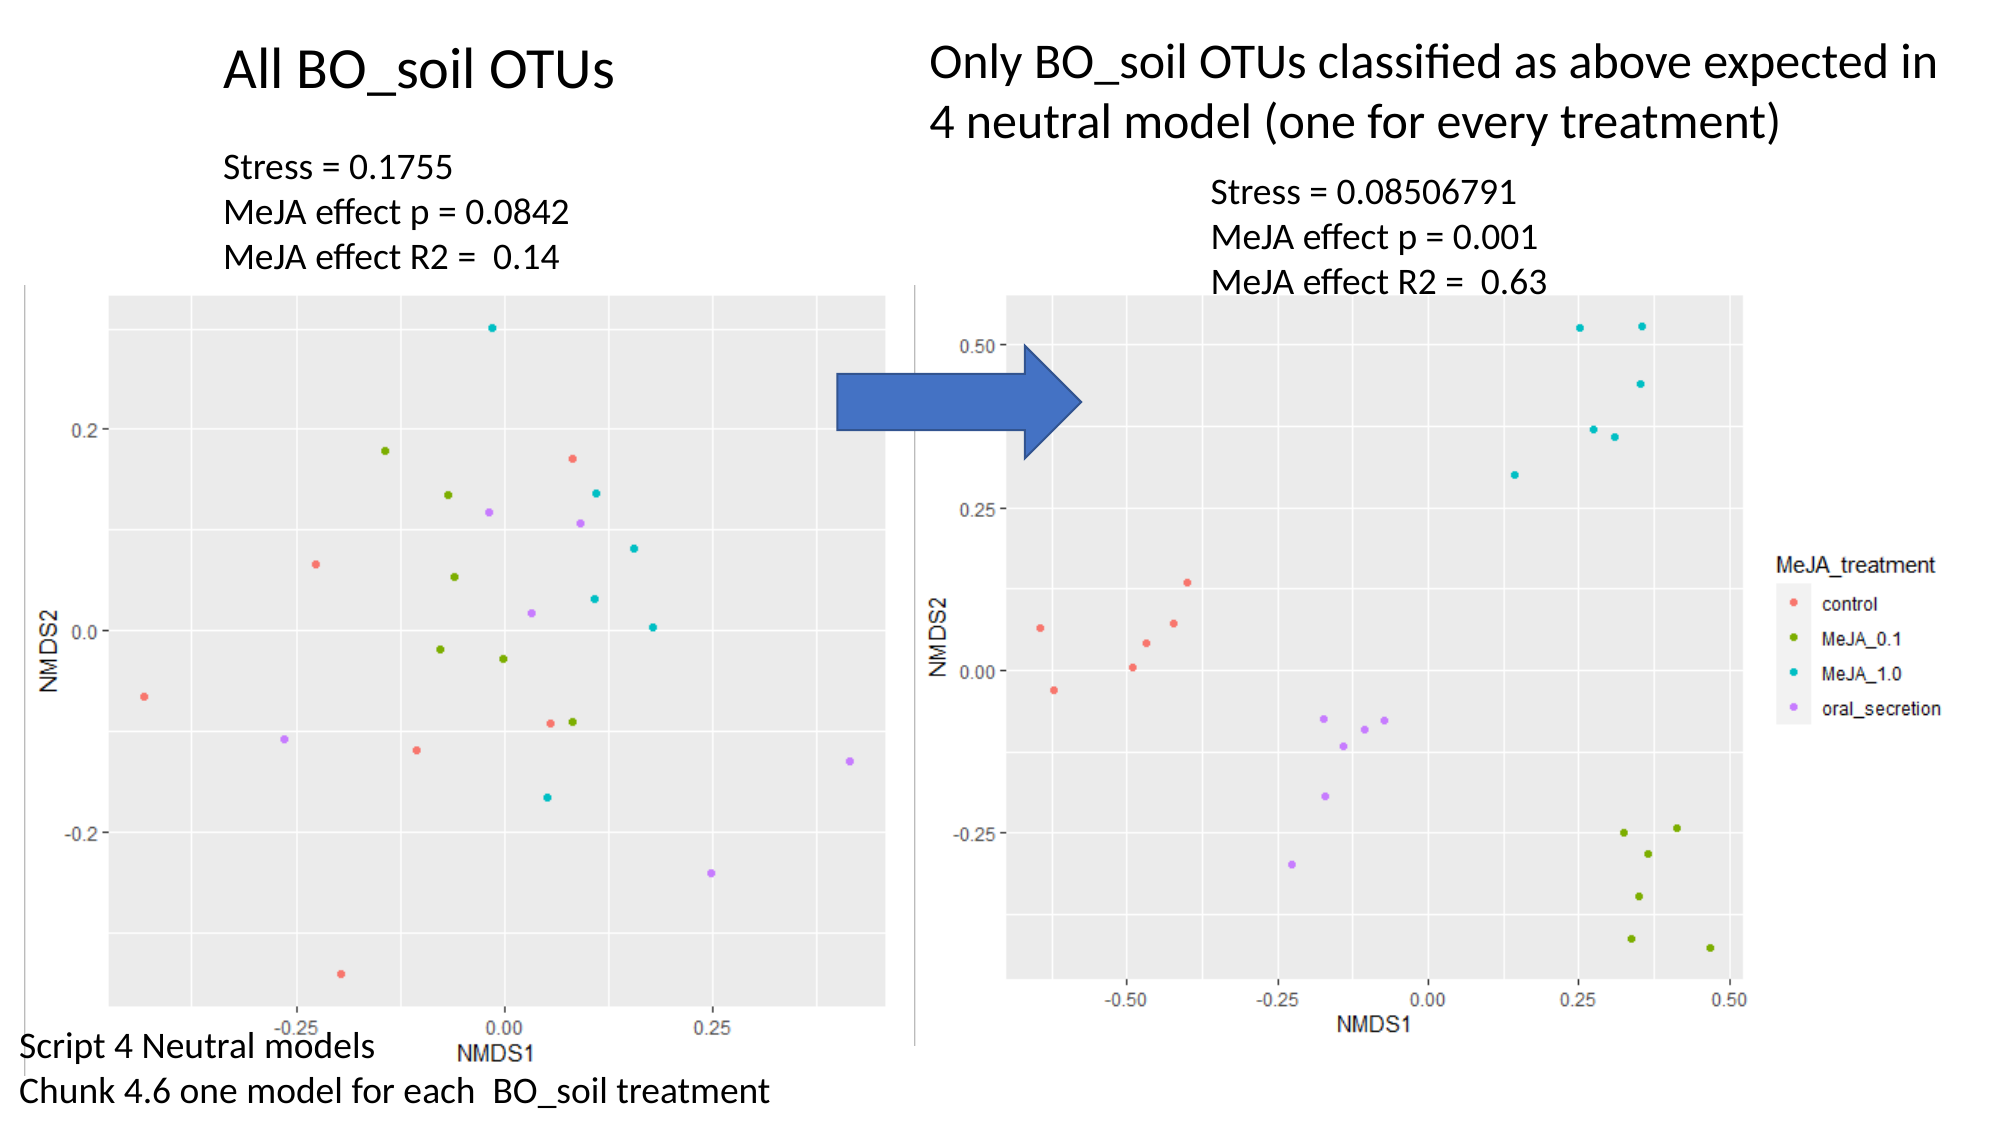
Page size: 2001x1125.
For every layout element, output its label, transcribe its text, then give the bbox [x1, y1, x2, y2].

picture [24, 285, 1963, 1076]
text_box Script 4 Neutral models Chunk 4.6 one model for each BO_soil treatment [4, 1013, 787, 1119]
text_box Stress = 0.08506791 MeJA effect p = 0.001 MeJA effect R2 = 0.63 [1195, 159, 1563, 285]
text_box Only BO_soil OTUs classified as above expected in 4 neutral model (one for every treatment) [914, 21, 1963, 157]
text_box All BO_soil OTUs [208, 22, 630, 108]
text_box Stress = 0.1755 MeJA effect p = 0.0842 MeJA effect R2 = 0.14 [208, 134, 586, 285]
